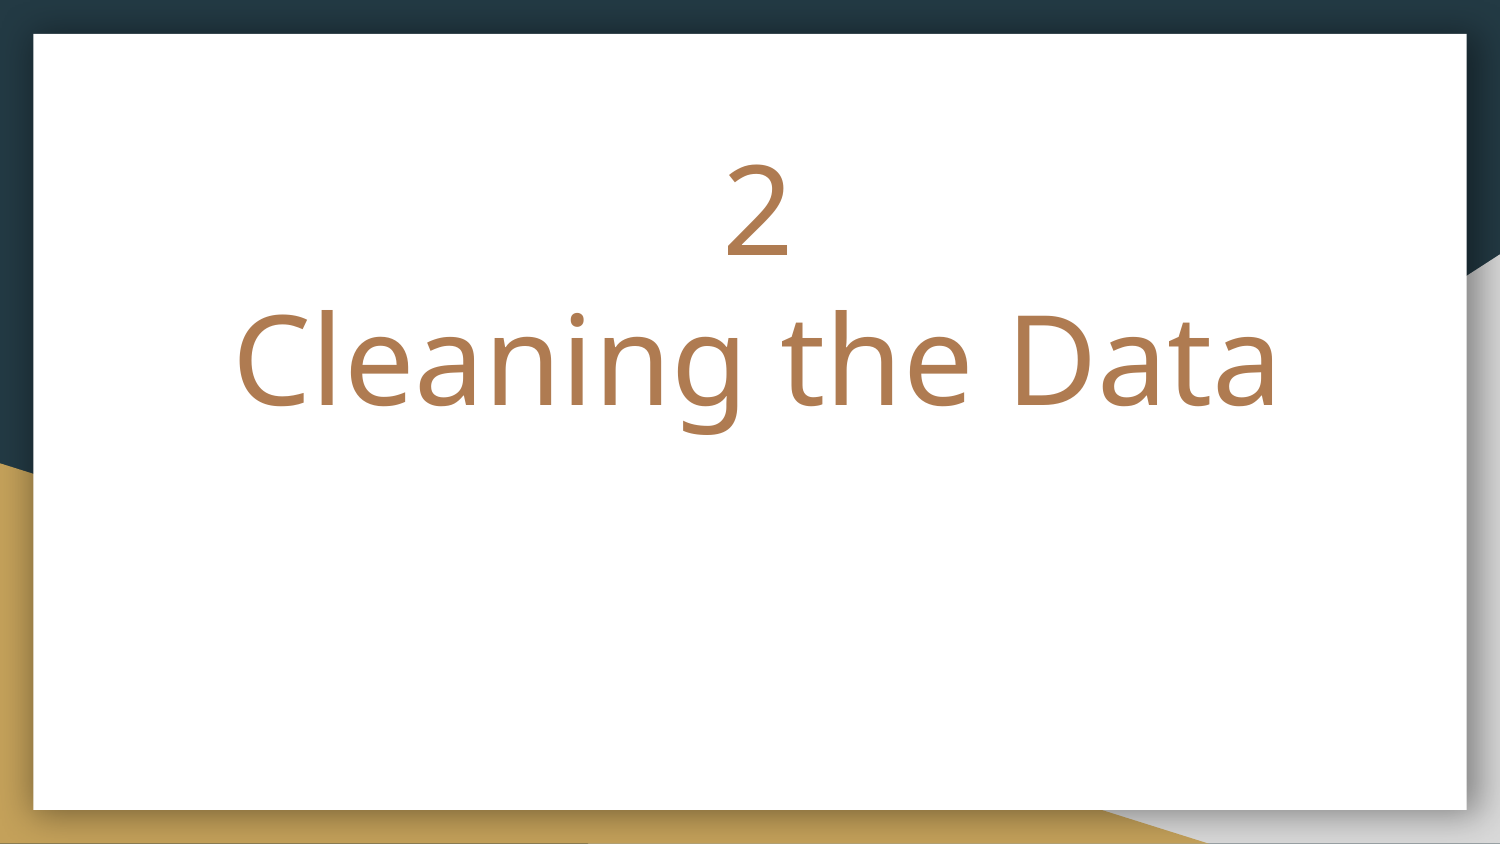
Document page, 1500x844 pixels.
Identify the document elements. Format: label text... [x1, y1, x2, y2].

title 2 Cleaning the Data [142, 115, 1374, 688]
